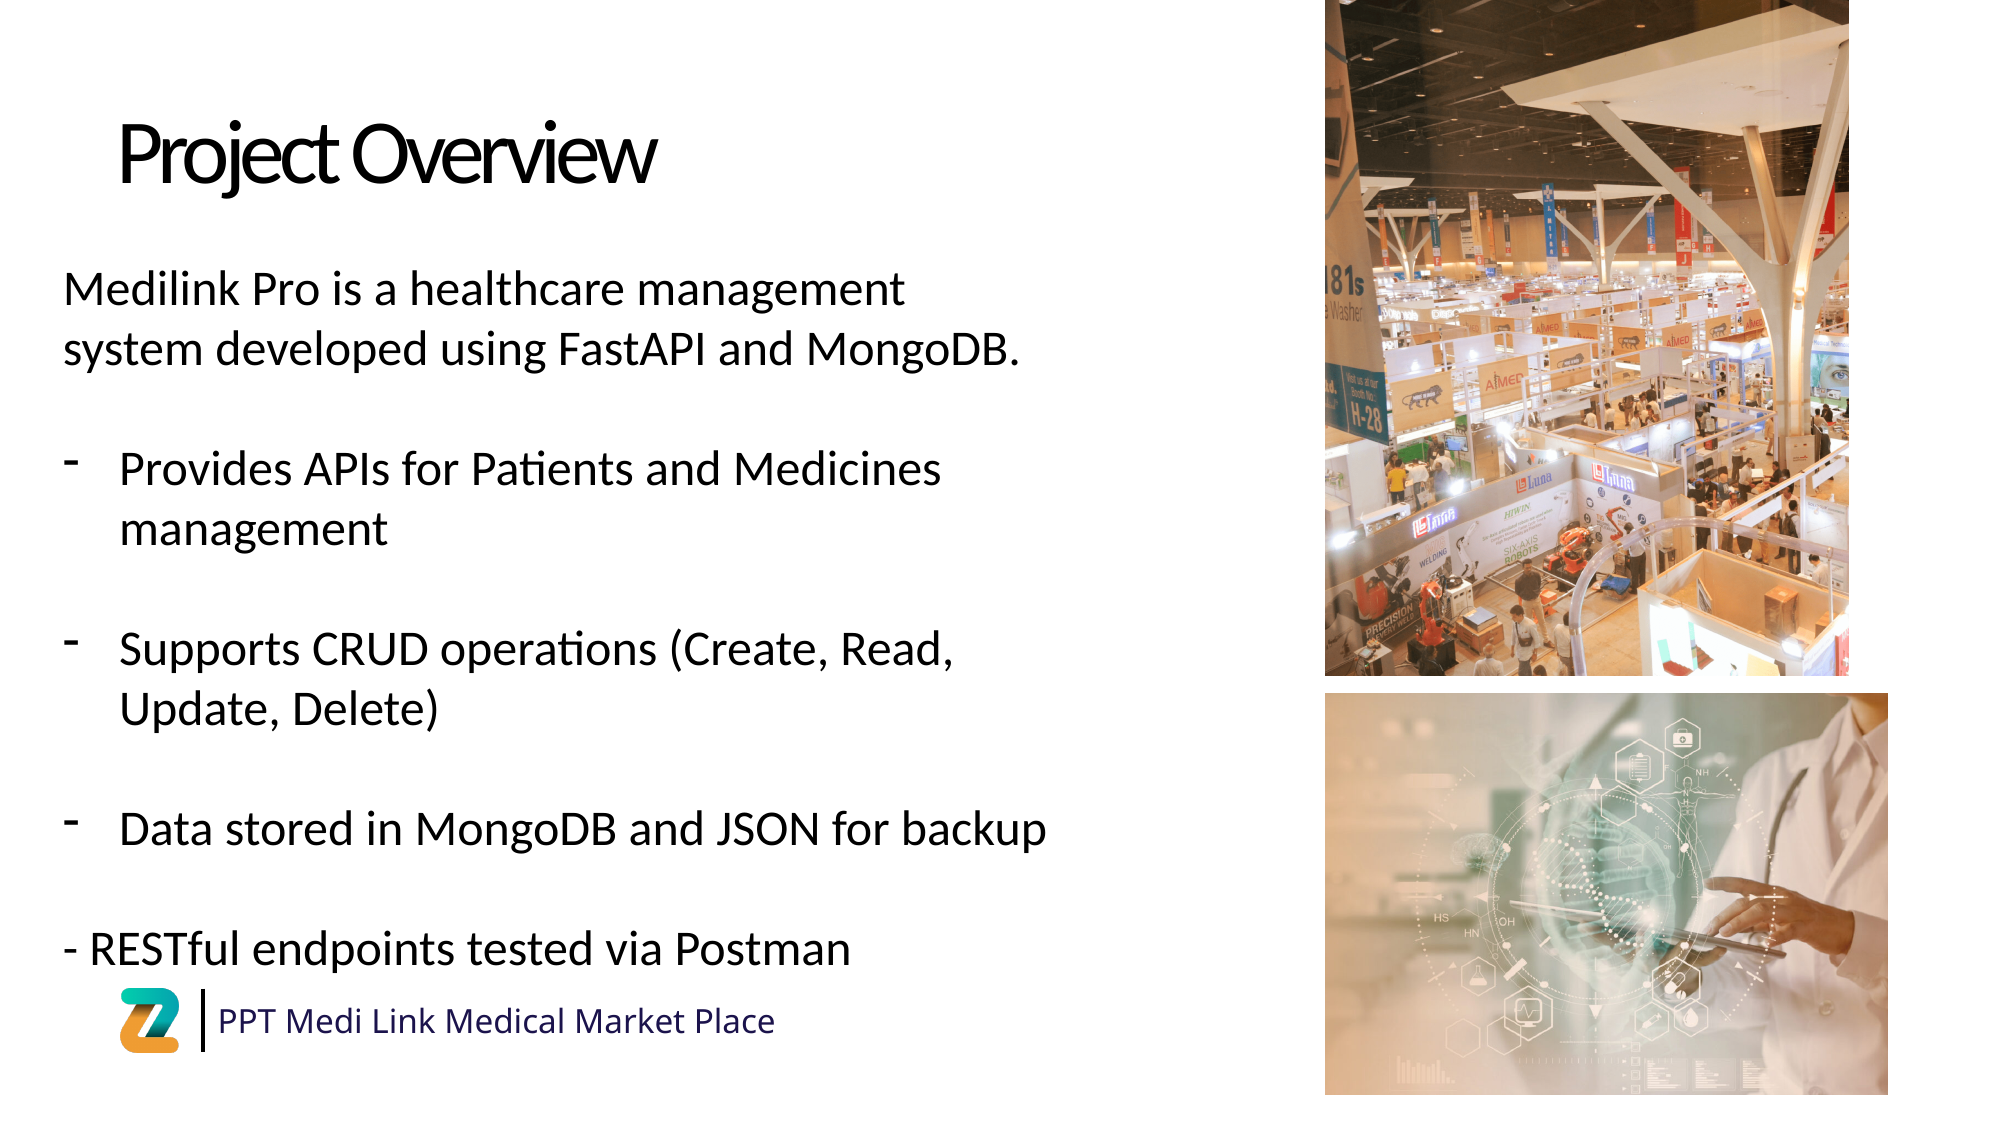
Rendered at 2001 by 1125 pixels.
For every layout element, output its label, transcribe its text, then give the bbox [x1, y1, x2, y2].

picture [1325, 0, 1849, 676]
text_box Medilink Pro is a healthcare management system developed using FastAPI and MongoDB. Provides APIs for Patients and Medicines management Supports CRUD operations (Create, Read, Update, Delete) Data stored in MongoDB and JSON for backup - RESTful endpoints tested via Postman [48, 248, 1074, 1028]
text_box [120, 988, 922, 1053]
text_box Project Overview [101, 114, 821, 207]
picture [1325, 693, 1888, 1095]
